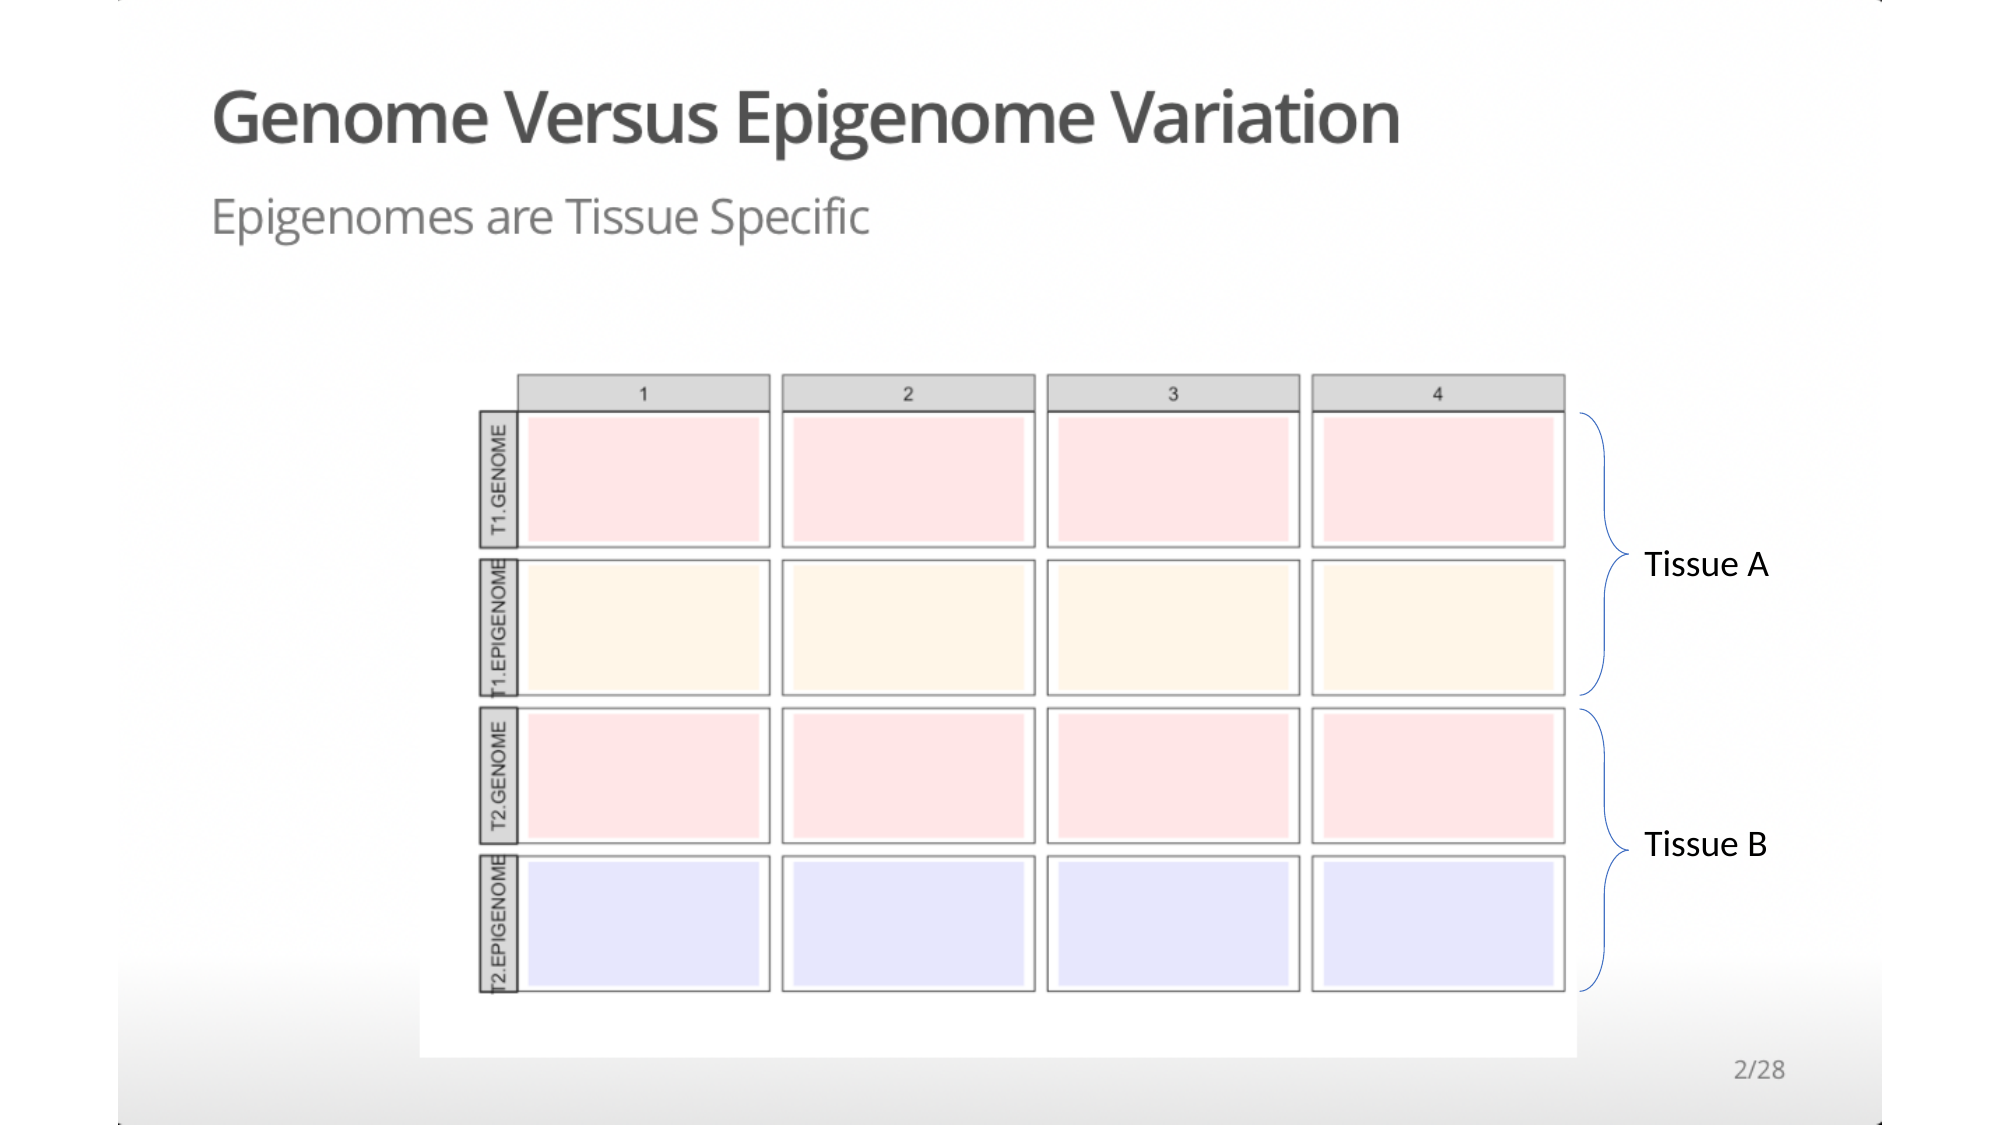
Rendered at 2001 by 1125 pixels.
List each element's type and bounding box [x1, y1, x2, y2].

picture [118, 0, 1882, 1125]
